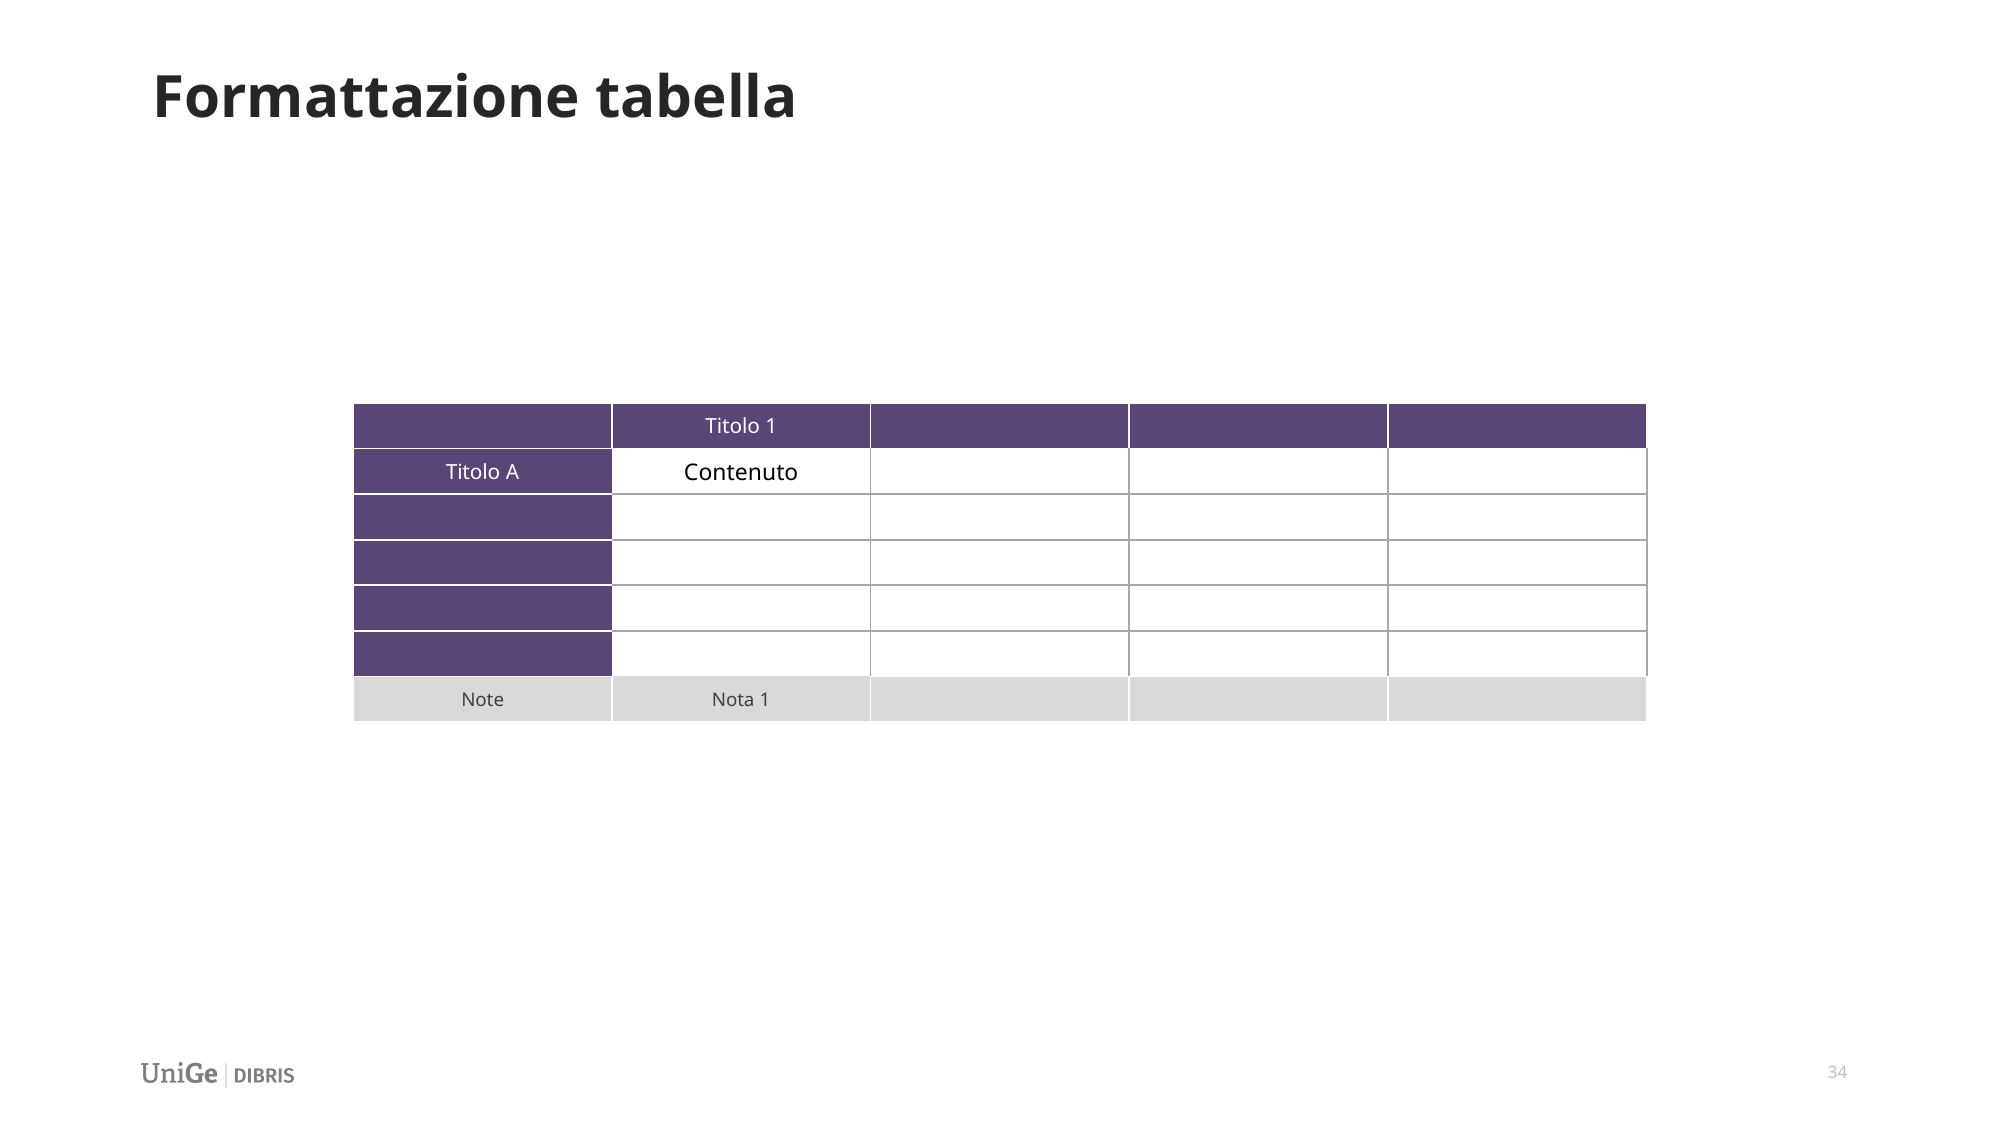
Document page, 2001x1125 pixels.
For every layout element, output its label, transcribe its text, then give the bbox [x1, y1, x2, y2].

table_cell [1130, 495, 1387, 539]
table_cell [354, 586, 612, 630]
table_header [1389, 404, 1646, 448]
table_header [871, 404, 1128, 448]
table_cell [612, 632, 870, 676]
table_cell [871, 586, 1128, 630]
table_cell [1130, 677, 1387, 721]
table_cell [1389, 632, 1646, 676]
table_cell [612, 541, 870, 584]
table_cell [871, 541, 1128, 584]
table_cell [1389, 586, 1646, 630]
table_header [354, 404, 611, 448]
table_cell [1389, 677, 1646, 721]
table_cell [871, 677, 1128, 721]
table_cell [1389, 541, 1646, 584]
table_cell [354, 632, 612, 676]
table_cell [1389, 495, 1646, 539]
table_cell [871, 495, 1128, 539]
table_cell Contenuto [612, 448, 870, 493]
table_cell [1130, 632, 1387, 676]
table_cell [612, 495, 870, 539]
table_cell Titolo A [354, 449, 612, 493]
table_cell [354, 495, 612, 539]
slide_number 34 [1412, 1042, 1863, 1103]
table_cell [1130, 541, 1387, 584]
table_cell [1389, 449, 1646, 493]
title Formattazione tabella [137, 59, 1863, 222]
table_cell [1130, 449, 1387, 493]
table_cell [1130, 586, 1387, 630]
table_header Titolo 1 [613, 404, 870, 448]
table_cell [871, 449, 1128, 493]
table_cell [871, 632, 1128, 676]
table_cell Note [354, 677, 611, 721]
table_cell [354, 541, 612, 584]
table_cell [612, 586, 870, 630]
table_header [1130, 404, 1387, 448]
table_cell Nota 1 [613, 676, 870, 721]
